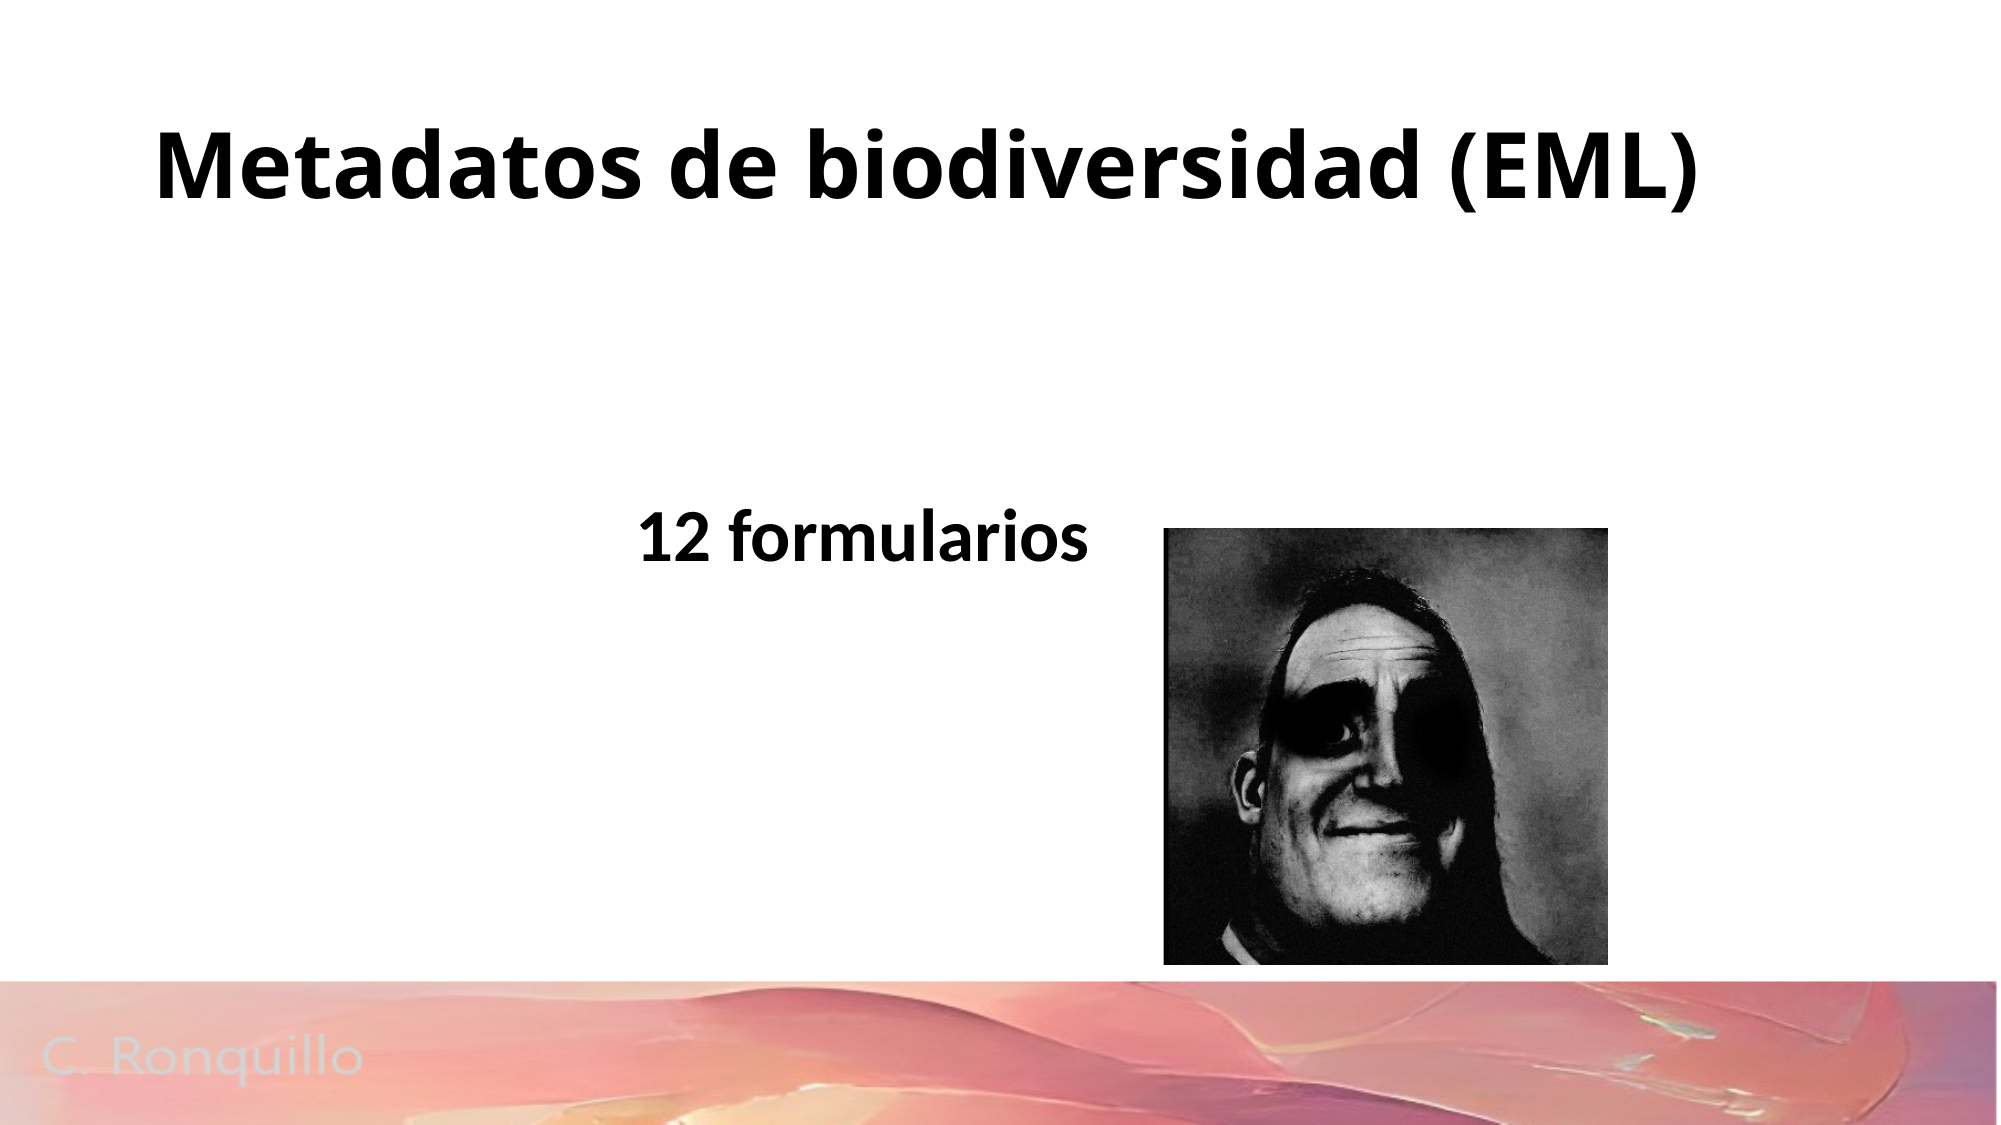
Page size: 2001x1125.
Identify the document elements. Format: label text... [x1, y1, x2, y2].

picture [1163, 528, 1608, 965]
title Metadatos de biodiversidad (EML) [137, 59, 1863, 278]
table_cell [0, 0, 2000, 1125]
text_box 12 formularios [620, 478, 1379, 584]
